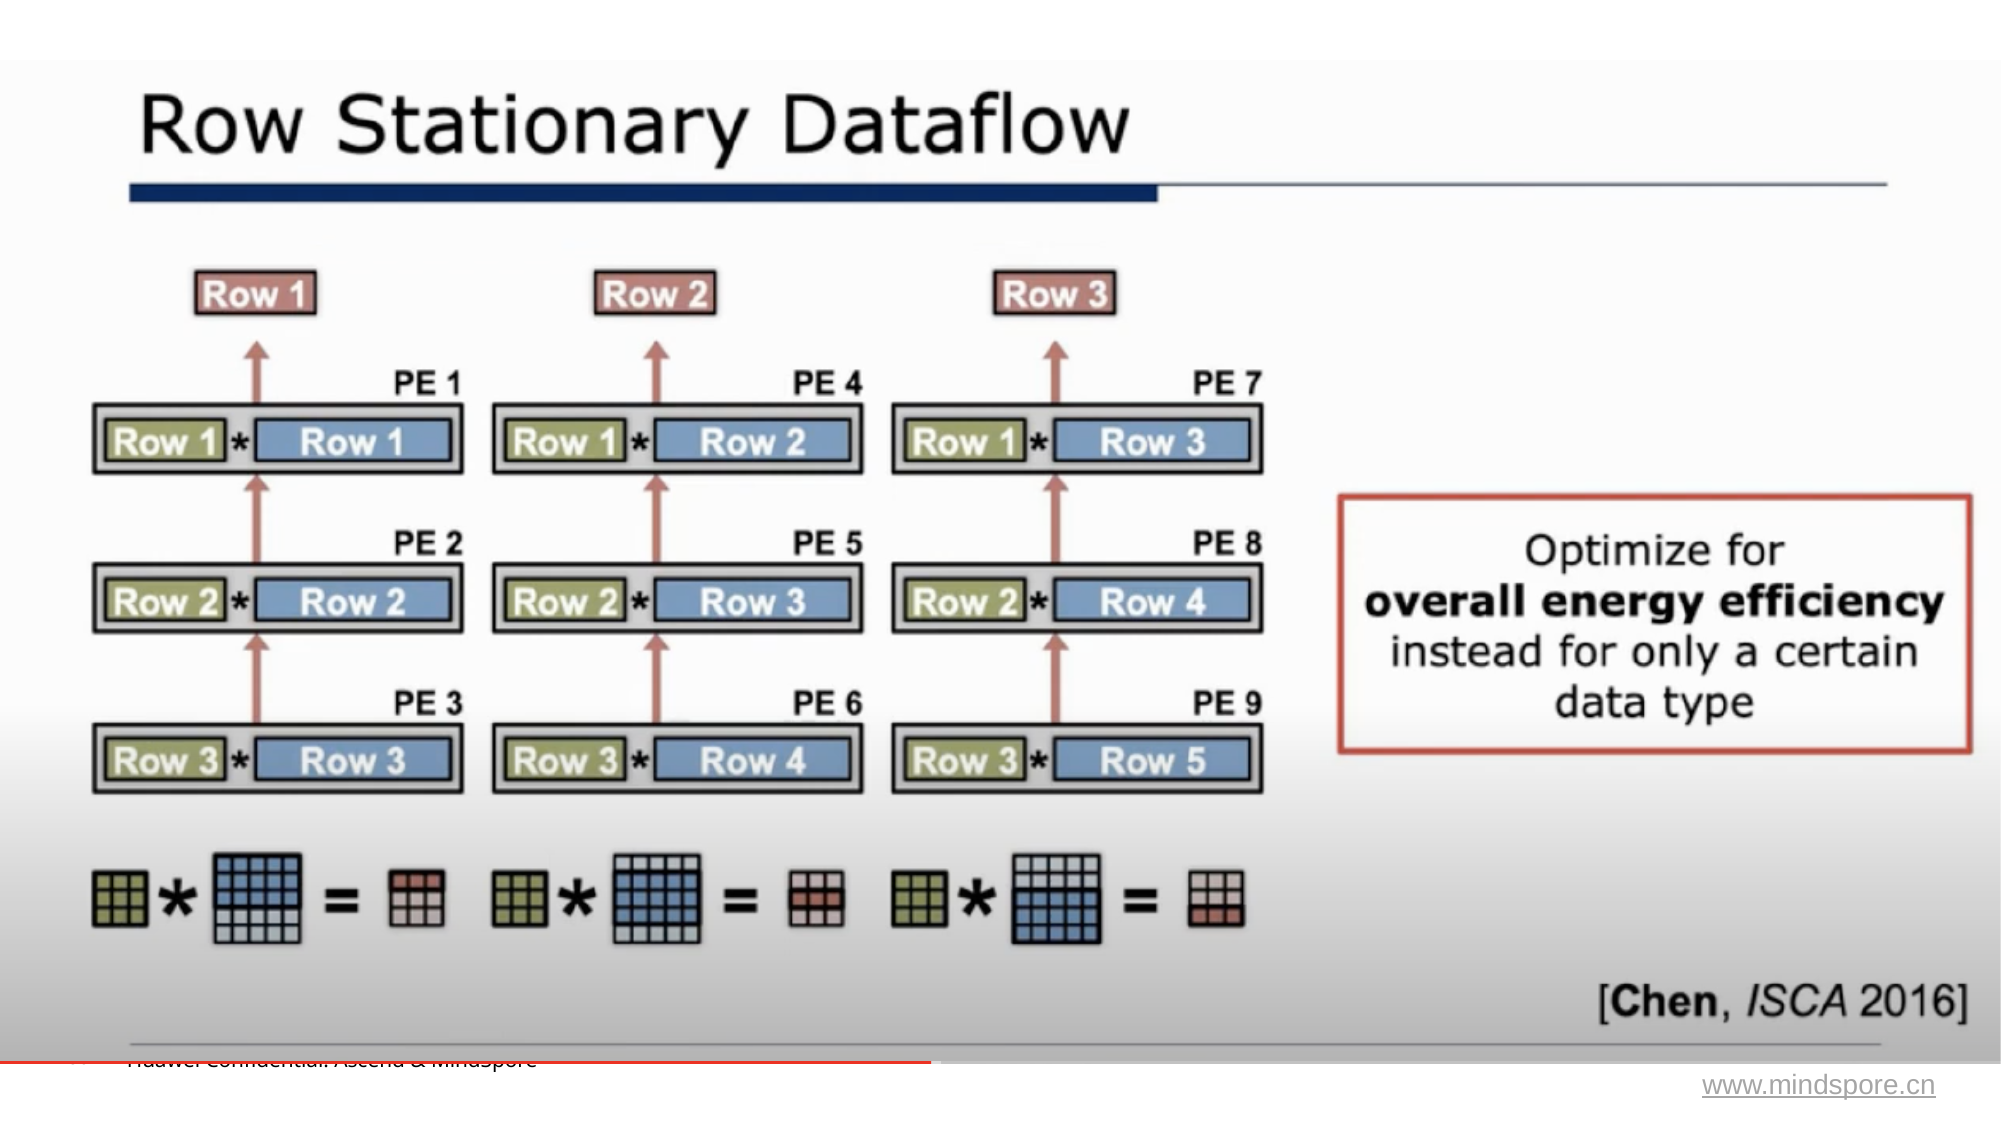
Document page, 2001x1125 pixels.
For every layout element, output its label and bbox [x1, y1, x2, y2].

picture [0, 60, 2001, 1065]
